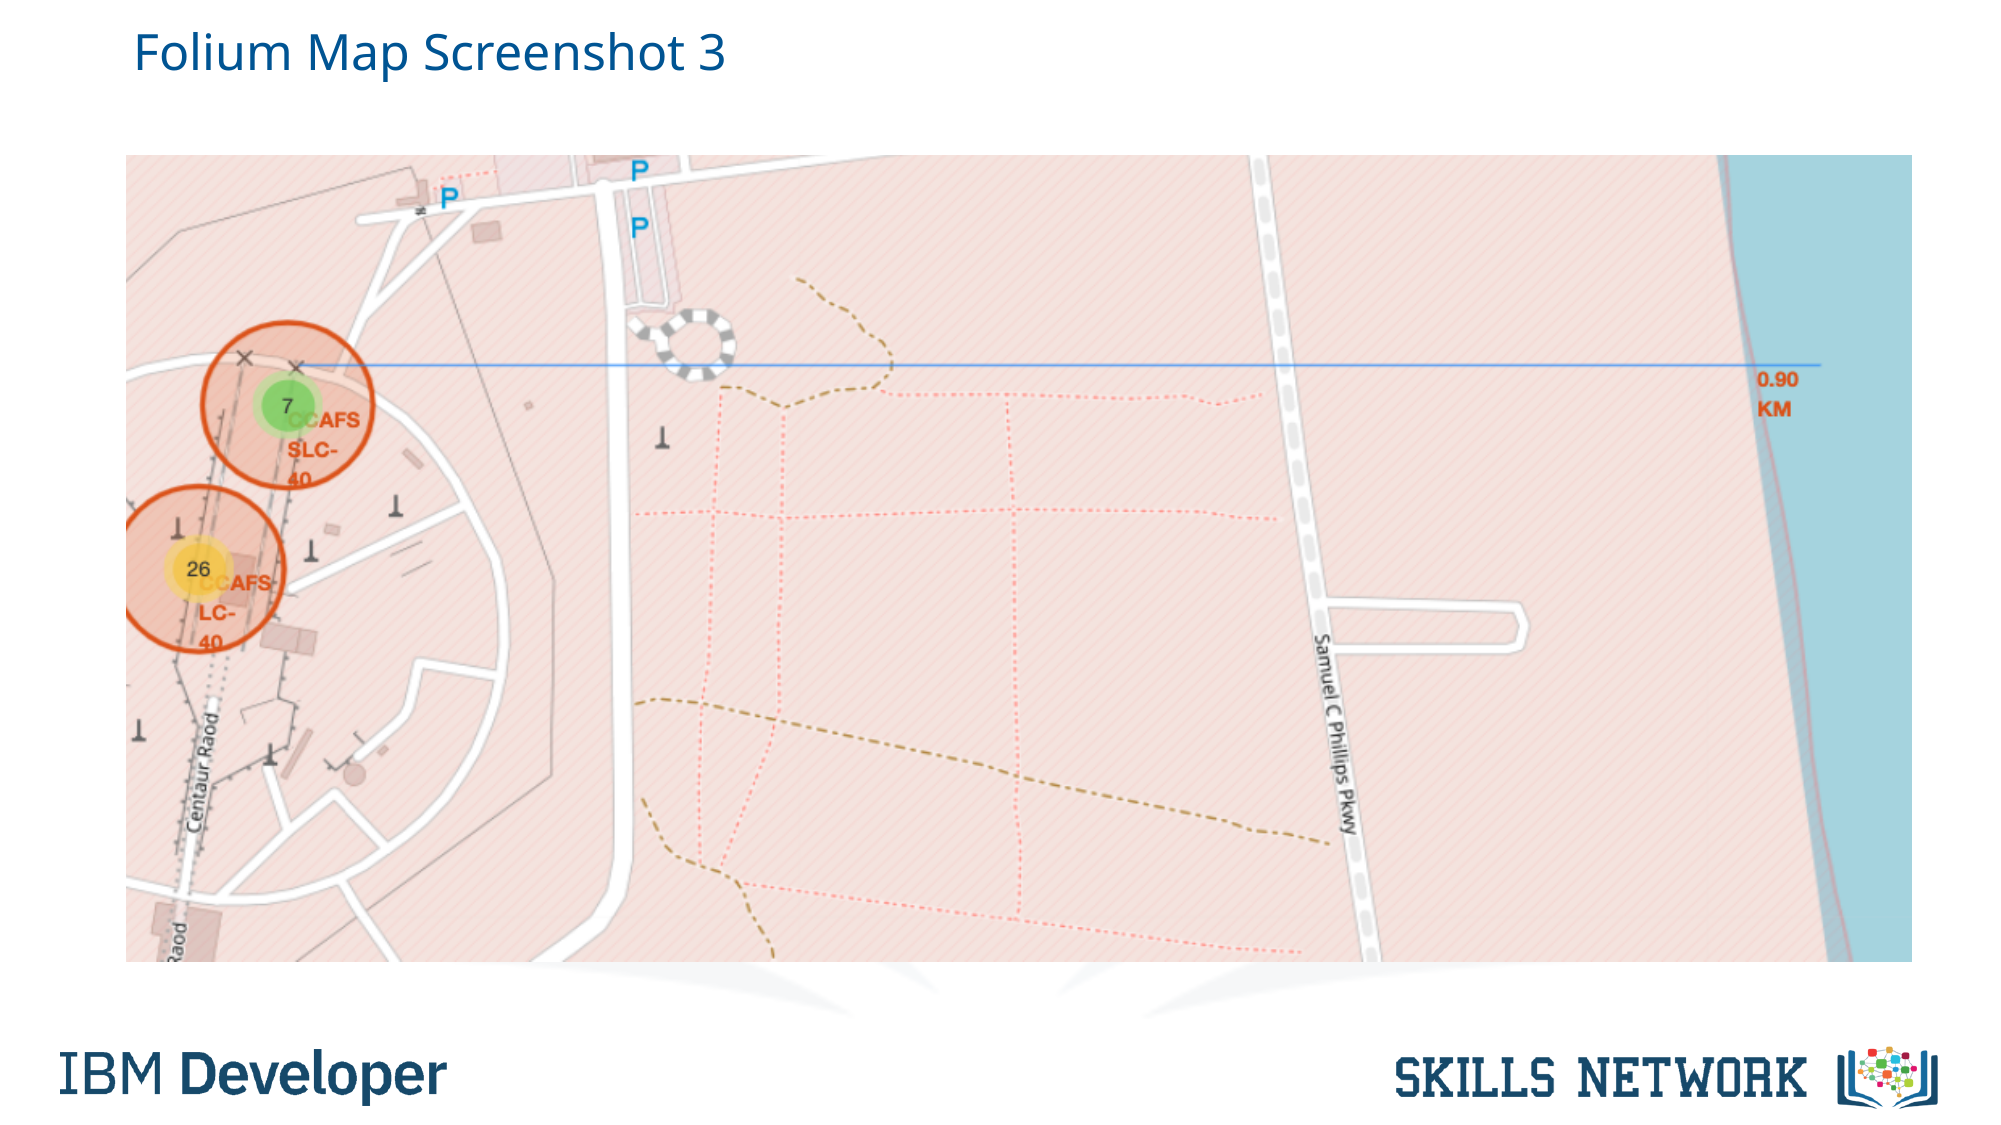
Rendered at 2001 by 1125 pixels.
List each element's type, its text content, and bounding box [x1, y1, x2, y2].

picture [1390, 1045, 1945, 1111]
picture [55, 1045, 459, 1108]
picture [126, 155, 1912, 962]
title Folium Map Screenshot 3 [118, 22, 1844, 141]
